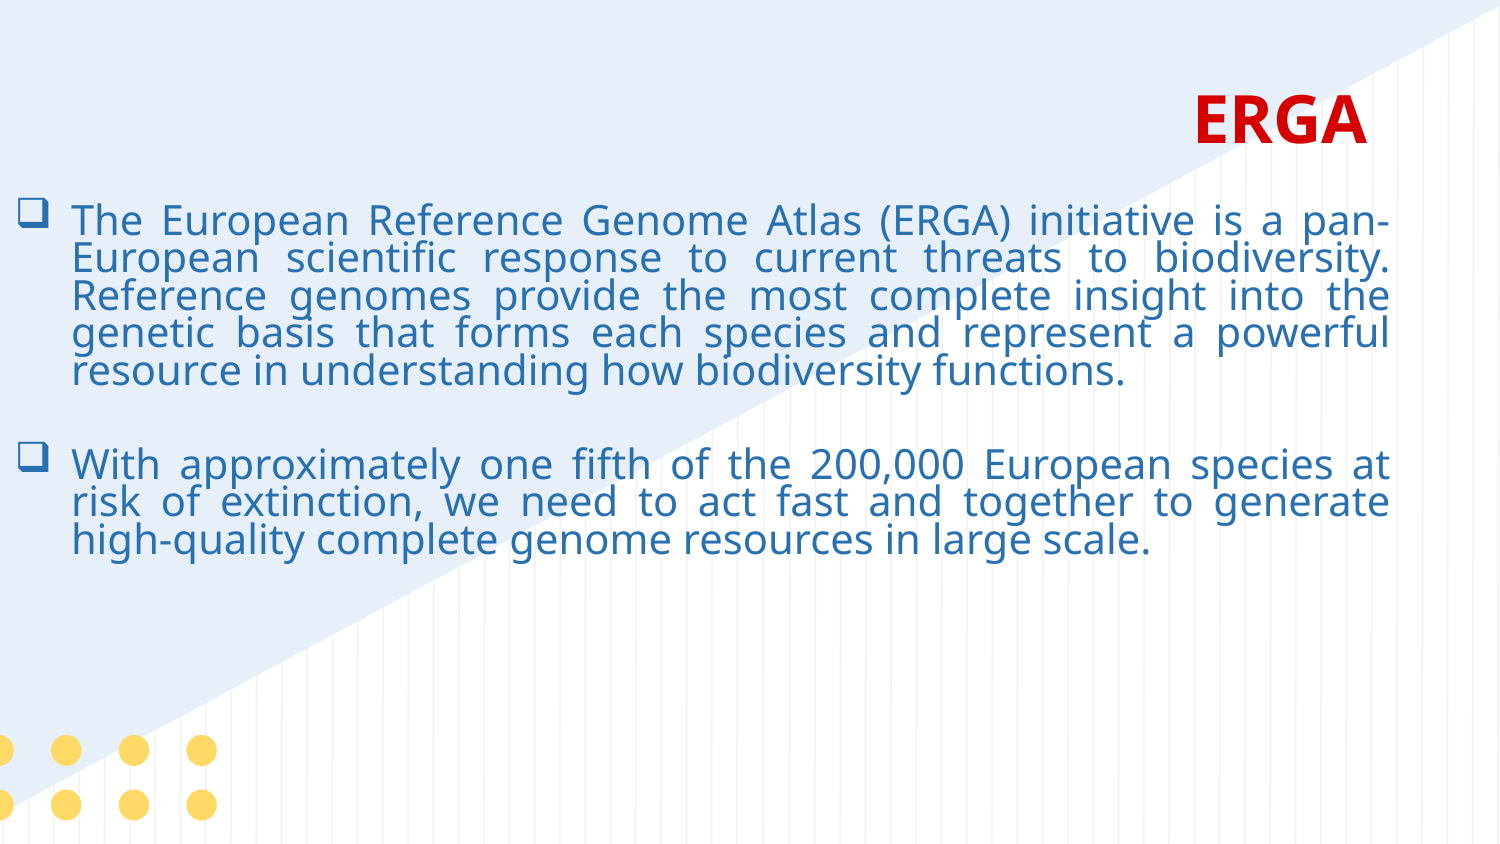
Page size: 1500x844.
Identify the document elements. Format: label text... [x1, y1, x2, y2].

text_box The European Reference Genome Atlas (ERGA) initiative is a pan-European scientific response to current threats to biodiversity. Reference genomes provide the most complete insight into the genetic basis that forms each species and represent a powerful resource in understanding how biodiversity functions. [0, 198, 1406, 401]
text_box With approximately one fifth of the 200,000 European species at risk of extinction, we need to act fast and together to generate high-quality complete genome resources in large scale. [0, 401, 1406, 571]
title ERGA [161, 62, 1383, 152]
